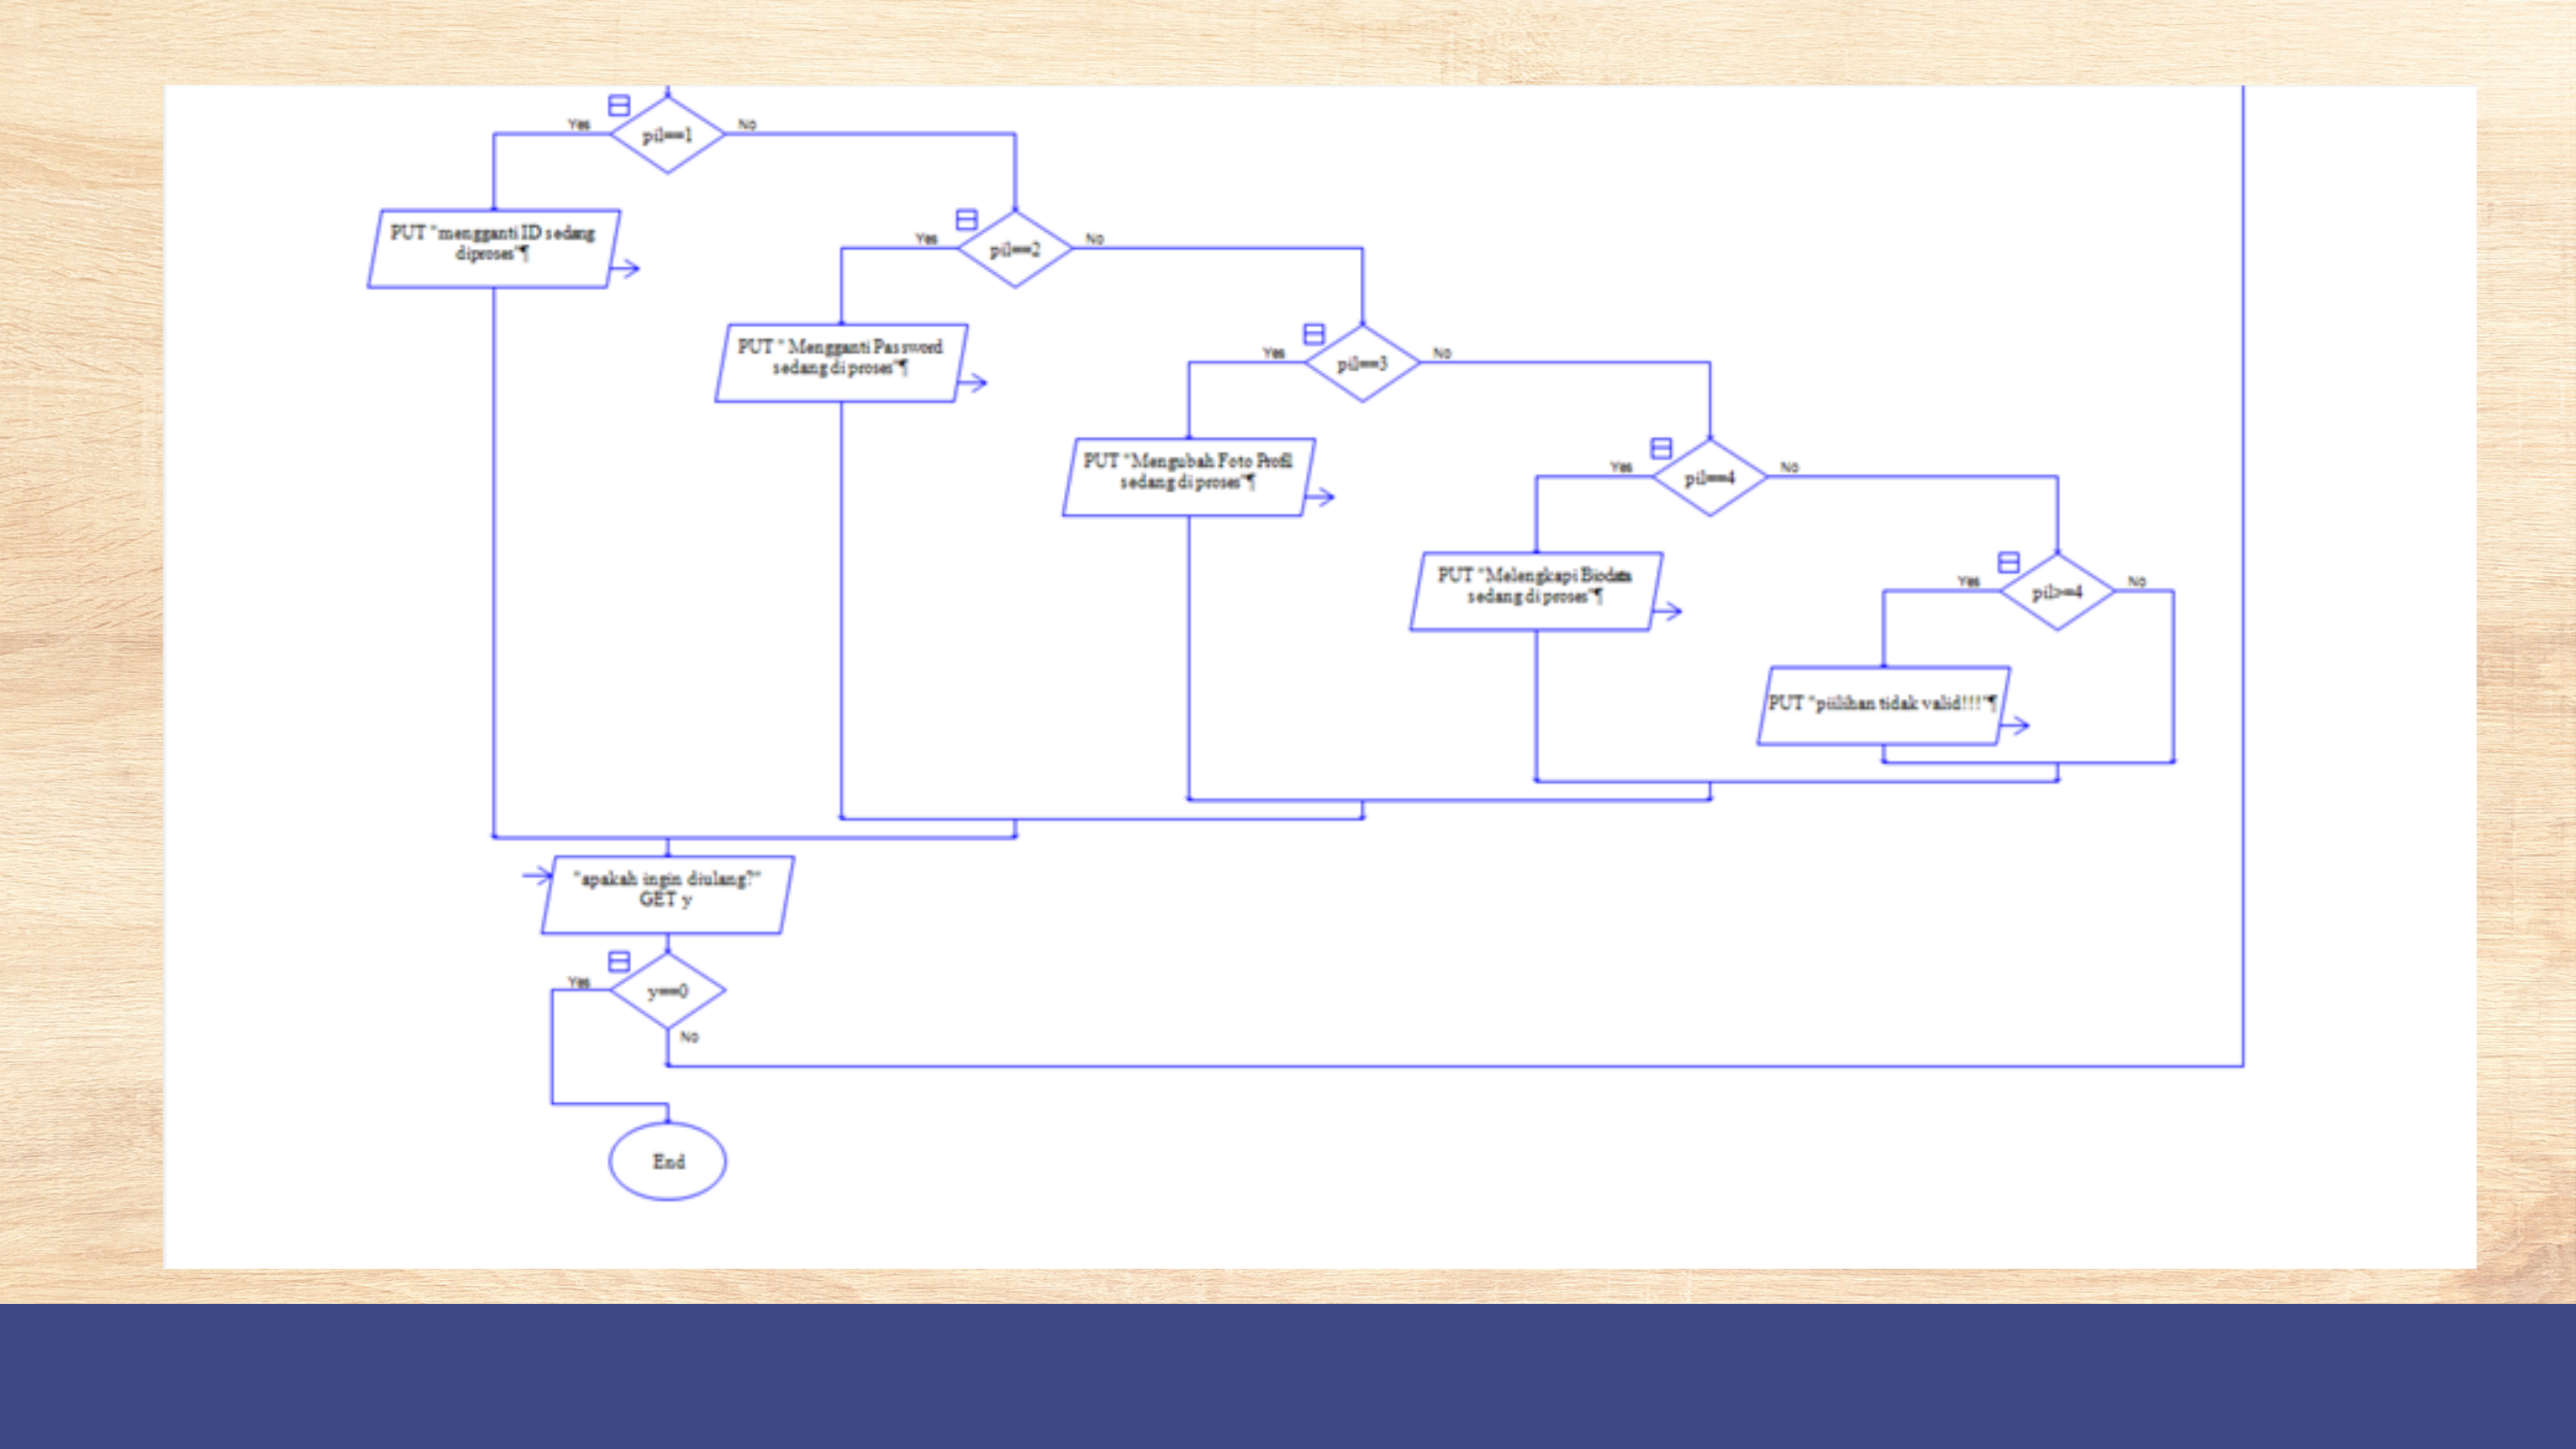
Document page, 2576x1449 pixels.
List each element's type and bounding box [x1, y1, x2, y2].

text_box [162, 85, 2477, 1269]
text_box [0, 1303, 2576, 1449]
text_box [0, 0, 2576, 1300]
